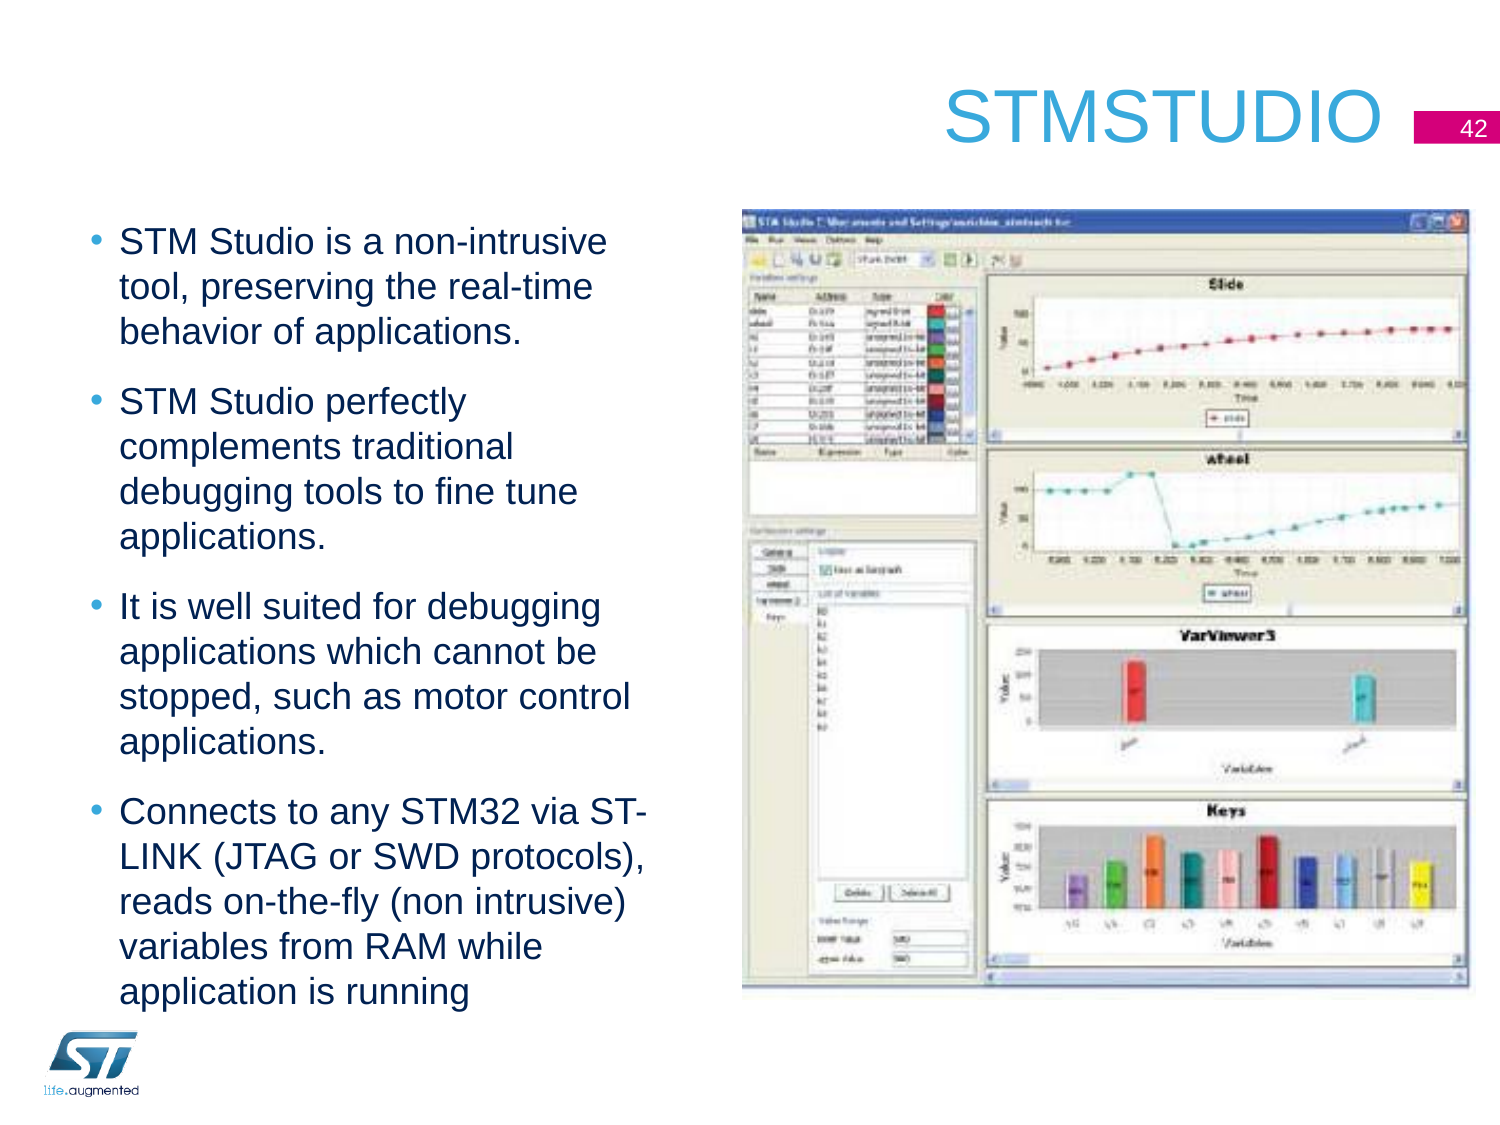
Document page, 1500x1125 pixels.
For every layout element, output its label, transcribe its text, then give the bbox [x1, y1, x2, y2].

title STMSTUDIO [74, 18, 1400, 207]
picture [36, 1022, 147, 1103]
list STM Studio is a non-intrusive tool, preserving the real-time behavior of applications. STM Studio perfectly complements traditional debugging tools to fine tune applications. It is well suited for debugging applications which cannot be stopped, such as motor control applications. Connects to any STM32 via ST-LINK (JTAG or SWD protocols), reads on-the-fly (non intrusive) variables from RAM while application is running [74, 209, 703, 1028]
picture [742, 209, 1476, 1000]
slide_number 42 [1413, 111, 1500, 144]
